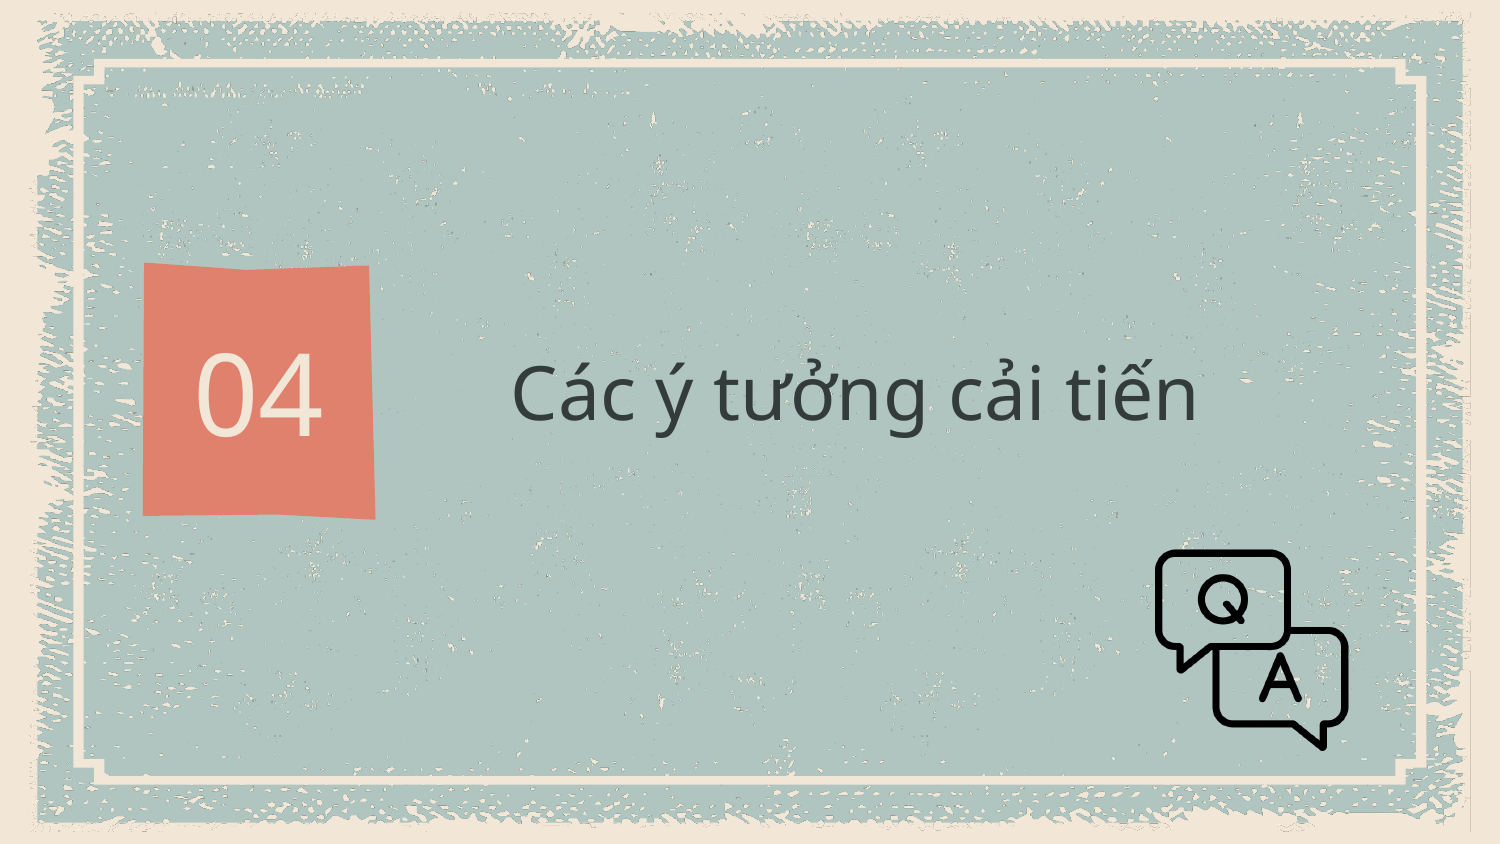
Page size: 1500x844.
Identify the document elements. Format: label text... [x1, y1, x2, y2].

picture [29, 12, 1471, 832]
title Các ý tưởng cải tiến [428, 307, 1303, 474]
text_box [143, 263, 375, 519]
title 04 [153, 297, 366, 485]
